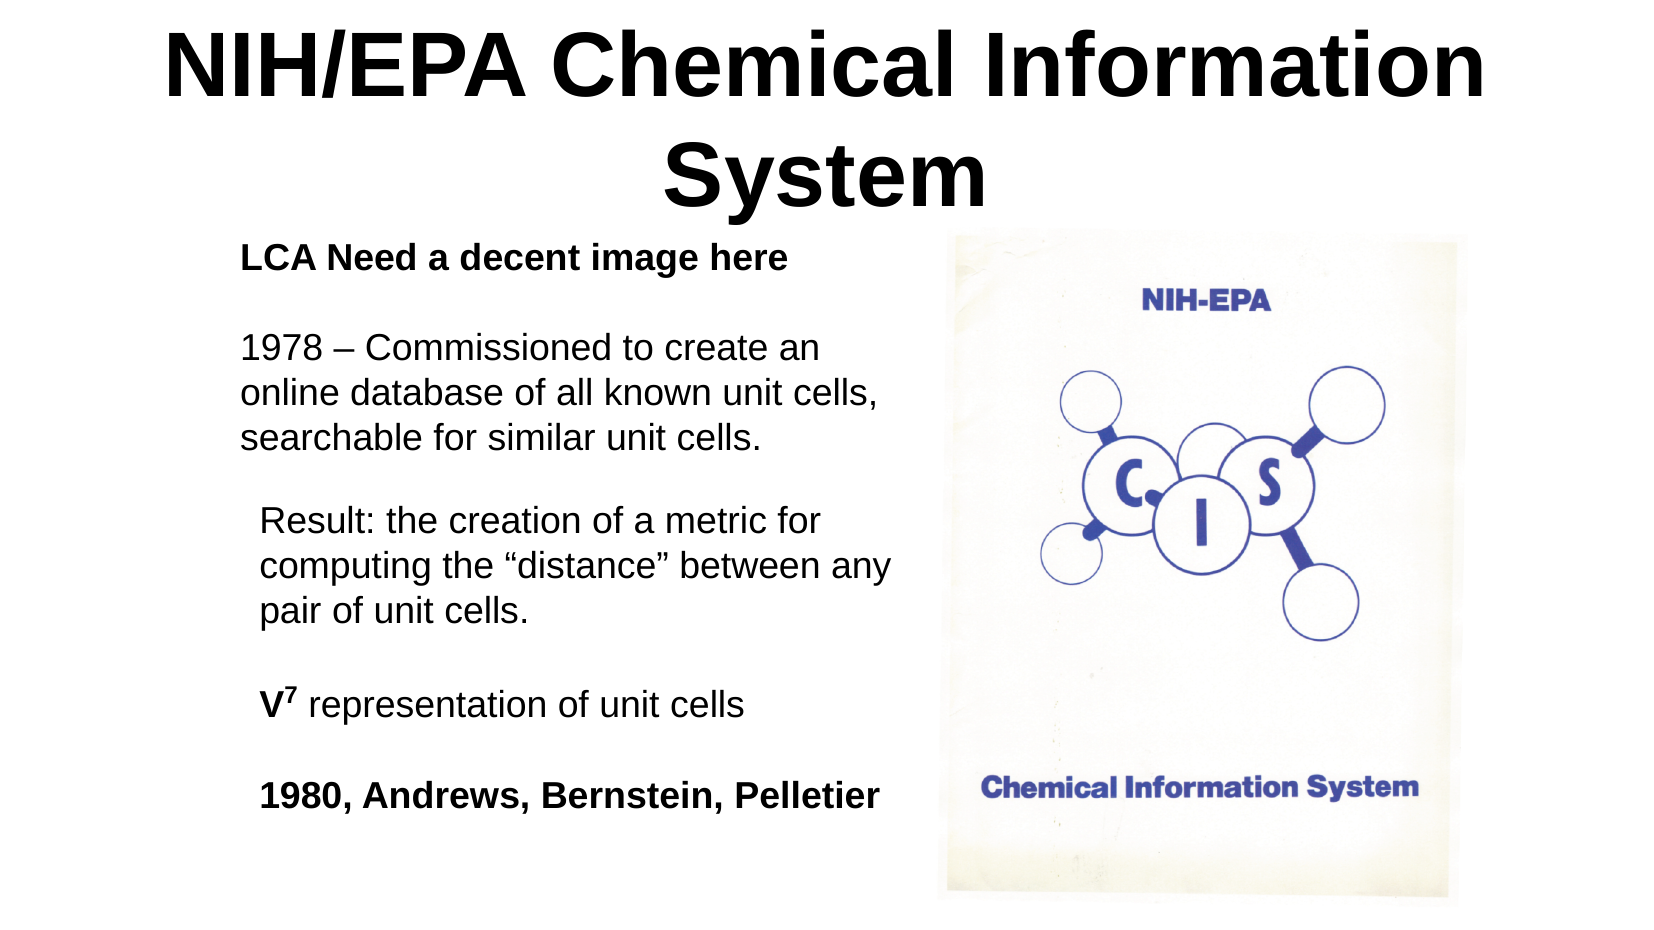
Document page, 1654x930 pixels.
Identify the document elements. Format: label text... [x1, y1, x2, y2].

title NIH/EPA Chemical Information System [82, 12, 1570, 217]
text_box Result: the creation of a metric for computing the “distance” between any pair of unit cells. V7 representation of unit cells 1980, Andrews, Bernstein, Pelletier [244, 488, 919, 802]
text_box LCA Need a decent image here 1978 – Commissioned to create an online database of all known unit cells, searchable for similar unit cells. [225, 225, 900, 450]
picture [933, 222, 1468, 908]
